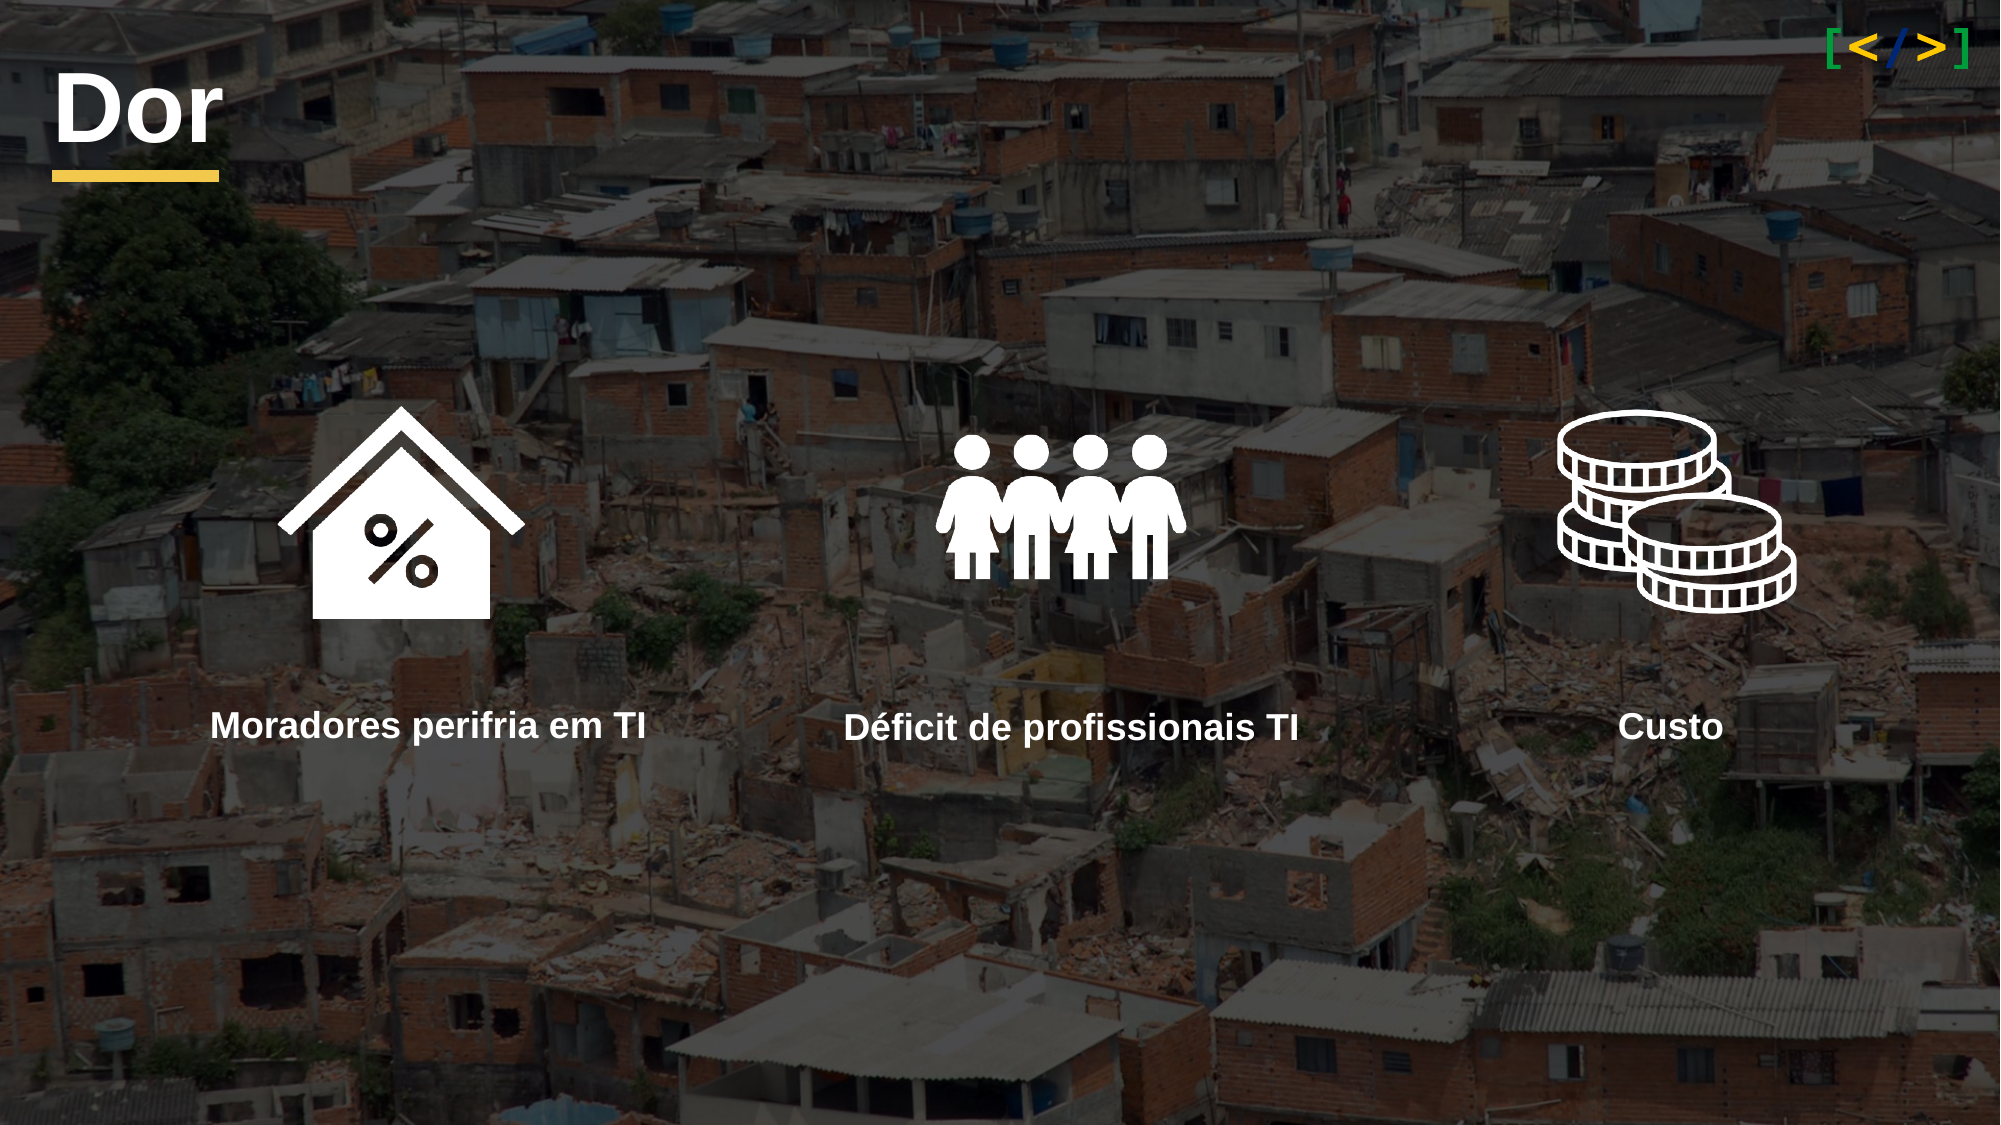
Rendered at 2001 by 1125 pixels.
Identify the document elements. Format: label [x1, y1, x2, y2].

picture [0, 0, 2000, 1125]
text_box [1529, 369, 1813, 756]
text_box [187, 370, 671, 755]
text_box [801, 369, 1343, 756]
